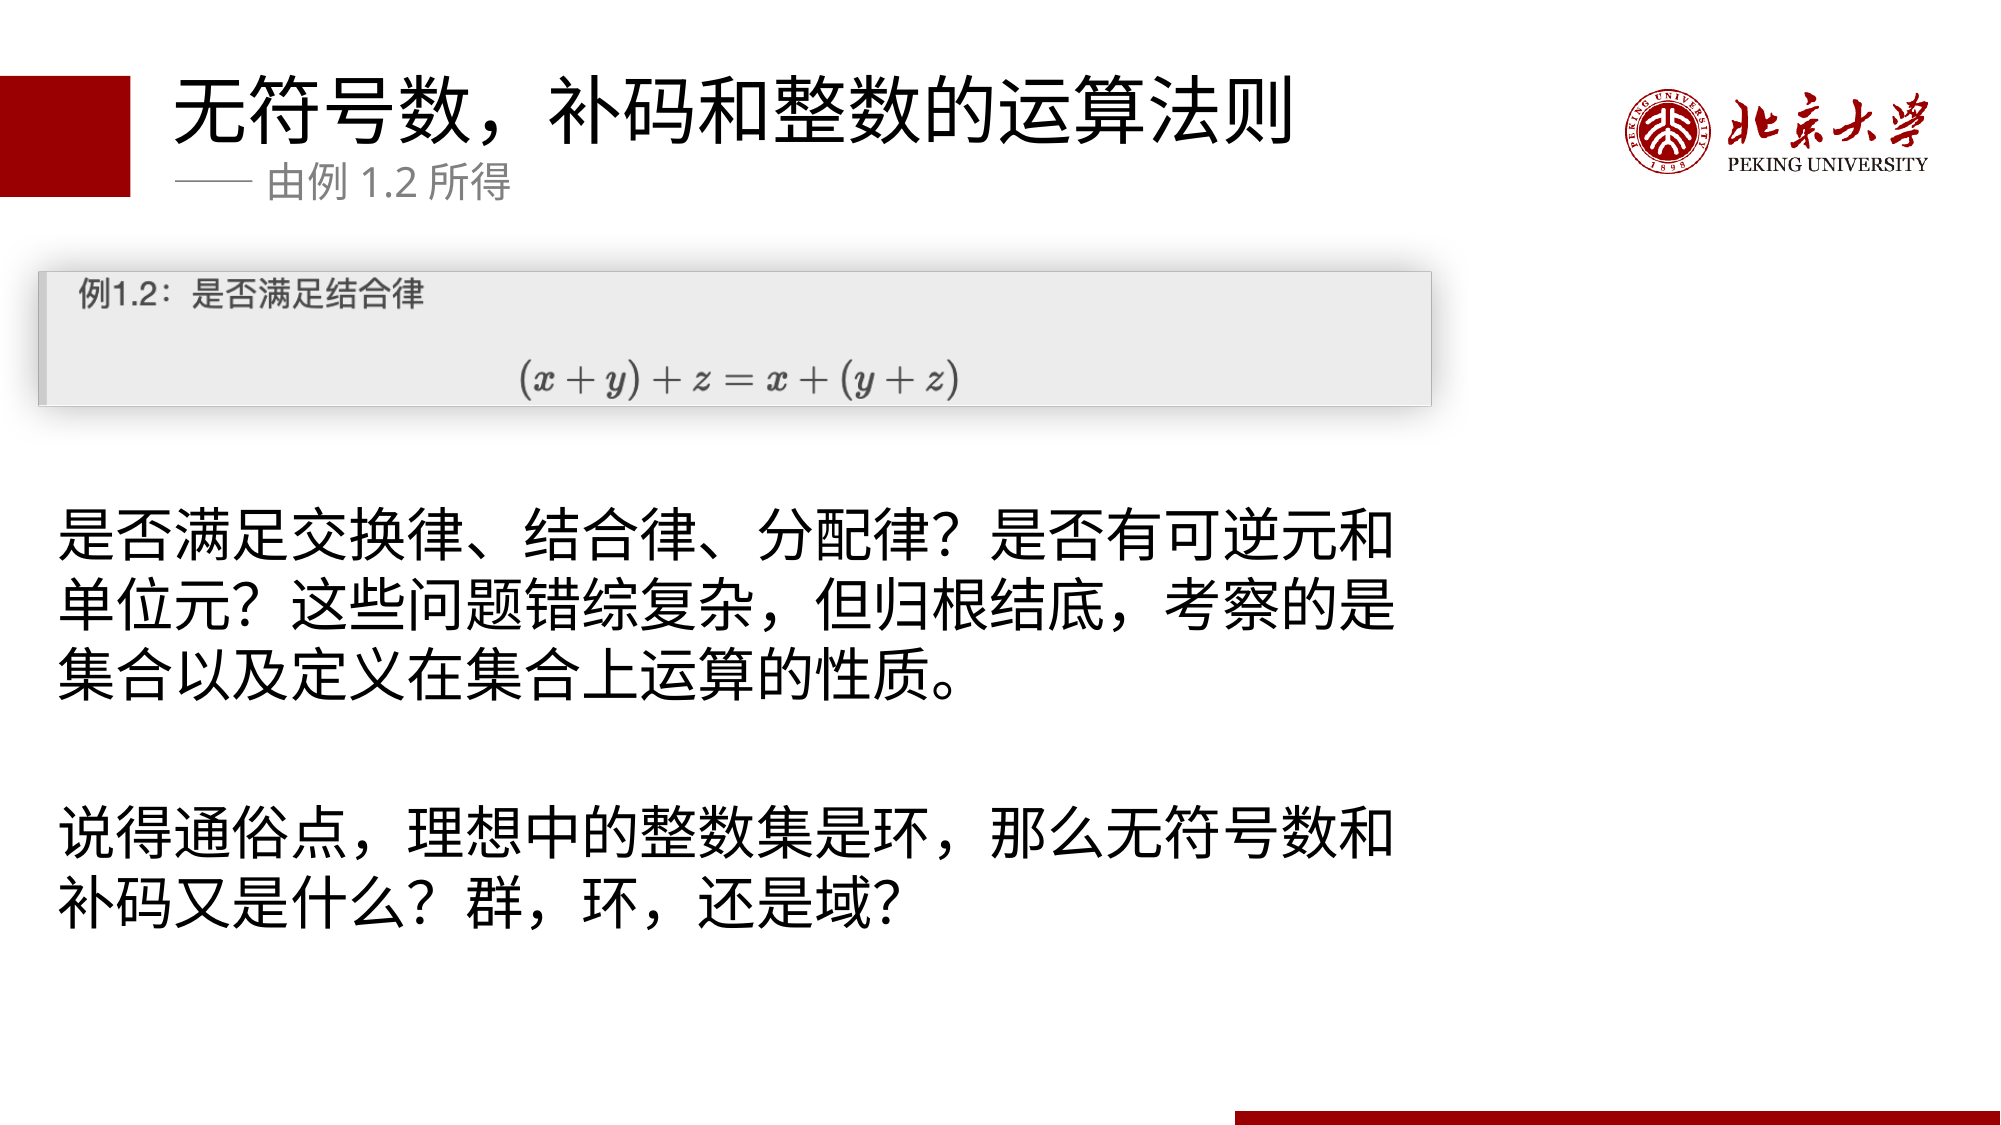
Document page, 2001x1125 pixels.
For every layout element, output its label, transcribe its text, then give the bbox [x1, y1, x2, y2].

text_box 是否满足交换律、结合律、分配律？是否有可逆元和单位元？这些问题错综复杂，但归根结底，考察的是集合以及定义在集合上运算的性质。 [42, 491, 1469, 786]
picture [1, 234, 1469, 444]
text_box 说得通俗点，理想中的整数集是环，那么无符号数和补码又是什么？群，环，还是域？ [42, 788, 1469, 1014]
text_box [0, 75, 131, 198]
text_box [1234, 1110, 2000, 1125]
picture [1625, 89, 1928, 174]
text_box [157, 55, 1313, 214]
